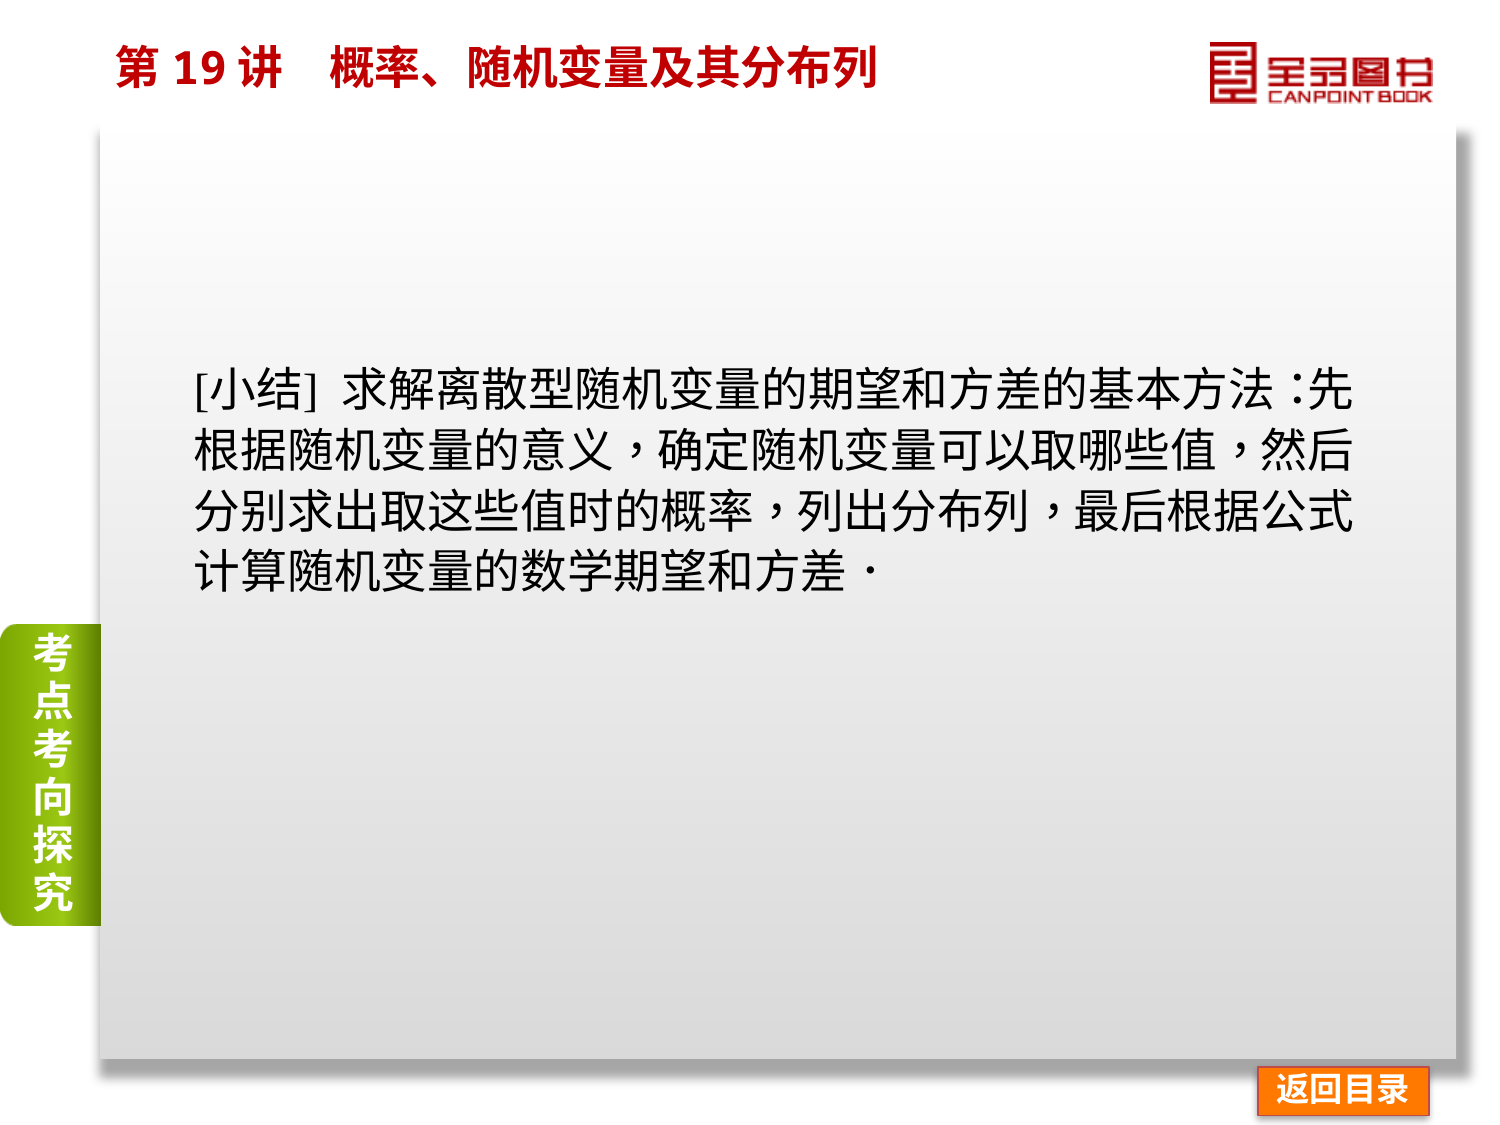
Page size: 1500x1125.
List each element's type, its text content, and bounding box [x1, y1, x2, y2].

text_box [193, 359, 1355, 999]
text_box 返回目录 [1257, 1066, 1430, 1116]
picture [1210, 42, 1433, 104]
picture [0, 623, 101, 927]
text_box 第19讲 概率、随机变量及其分布列 [100, 27, 1199, 106]
